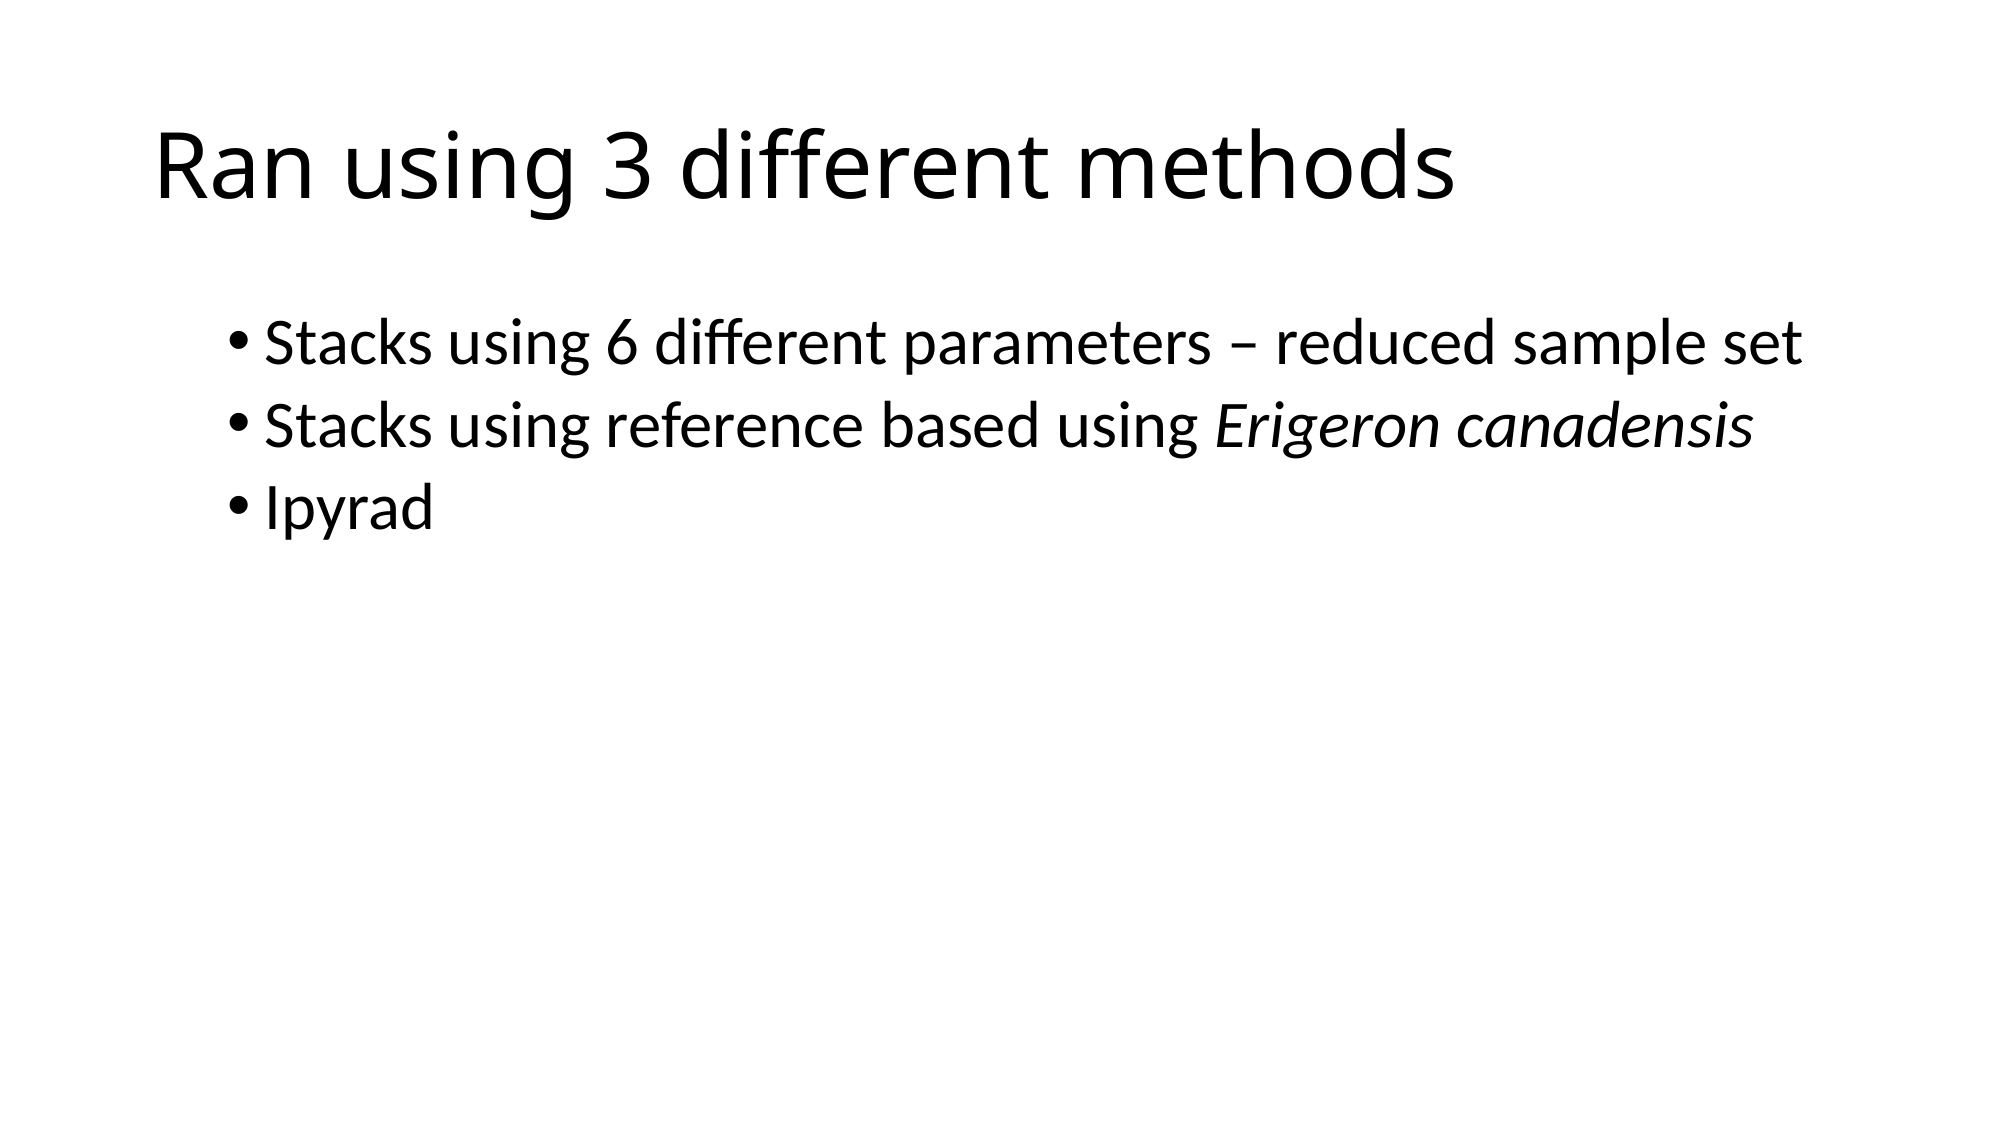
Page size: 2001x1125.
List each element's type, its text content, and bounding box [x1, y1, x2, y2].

title Ran using 3 different methods [137, 59, 1863, 278]
list Stacks using 6 different parameters – reduced sample set Stacks using reference based using Erigeron canadensis Ipyrad [137, 299, 1863, 1014]
